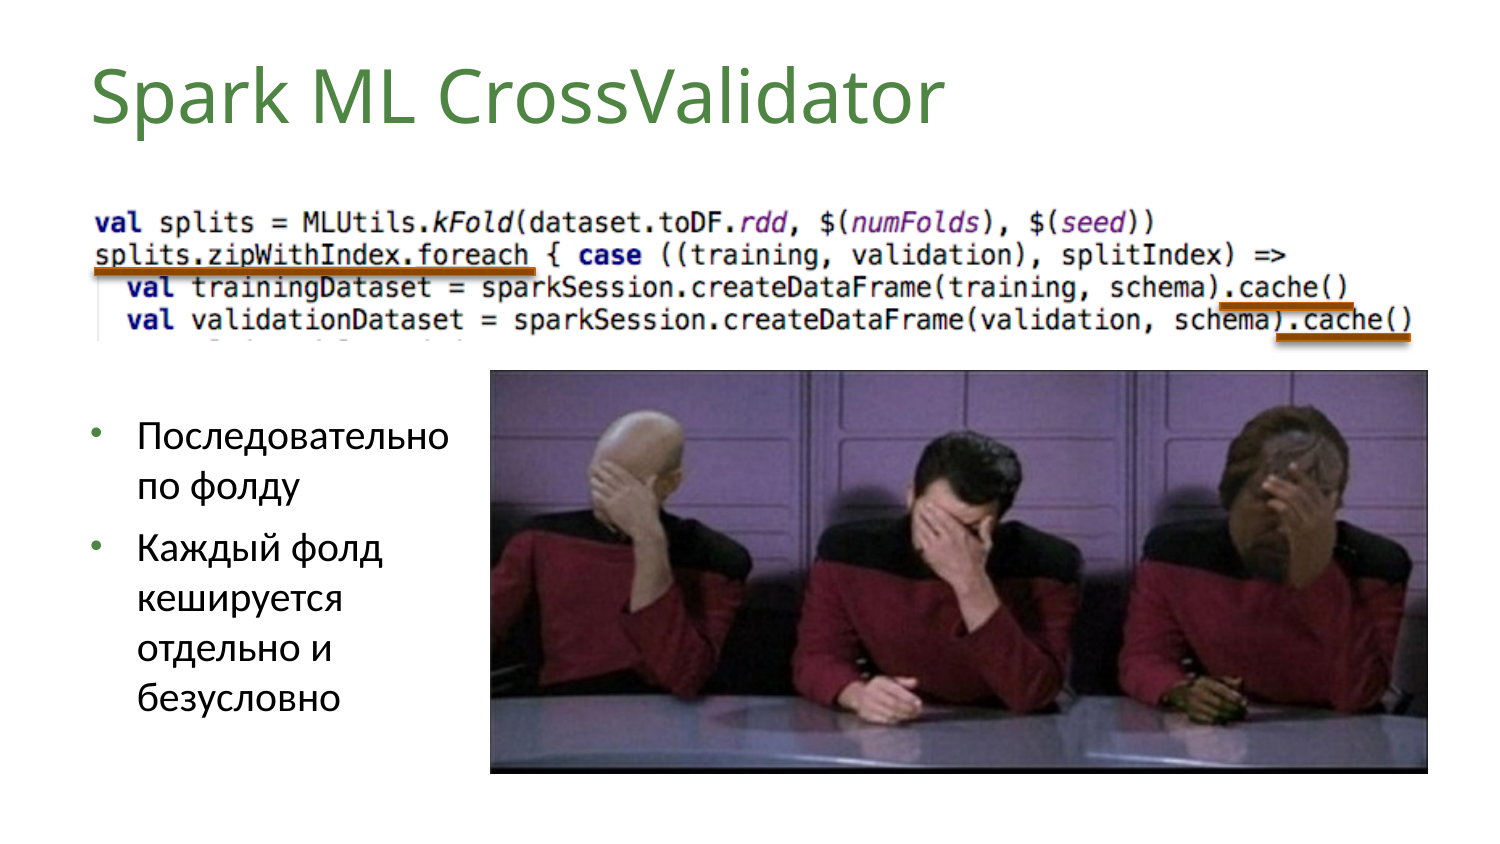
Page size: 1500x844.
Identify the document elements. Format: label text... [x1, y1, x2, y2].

picture [489, 369, 1428, 774]
title Spark ML CrossValidator [75, 27, 1425, 154]
list Последовательно по фолду Каждый фолд кешируется отдельно и безусловно [74, 400, 476, 762]
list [74, 183, 1426, 363]
